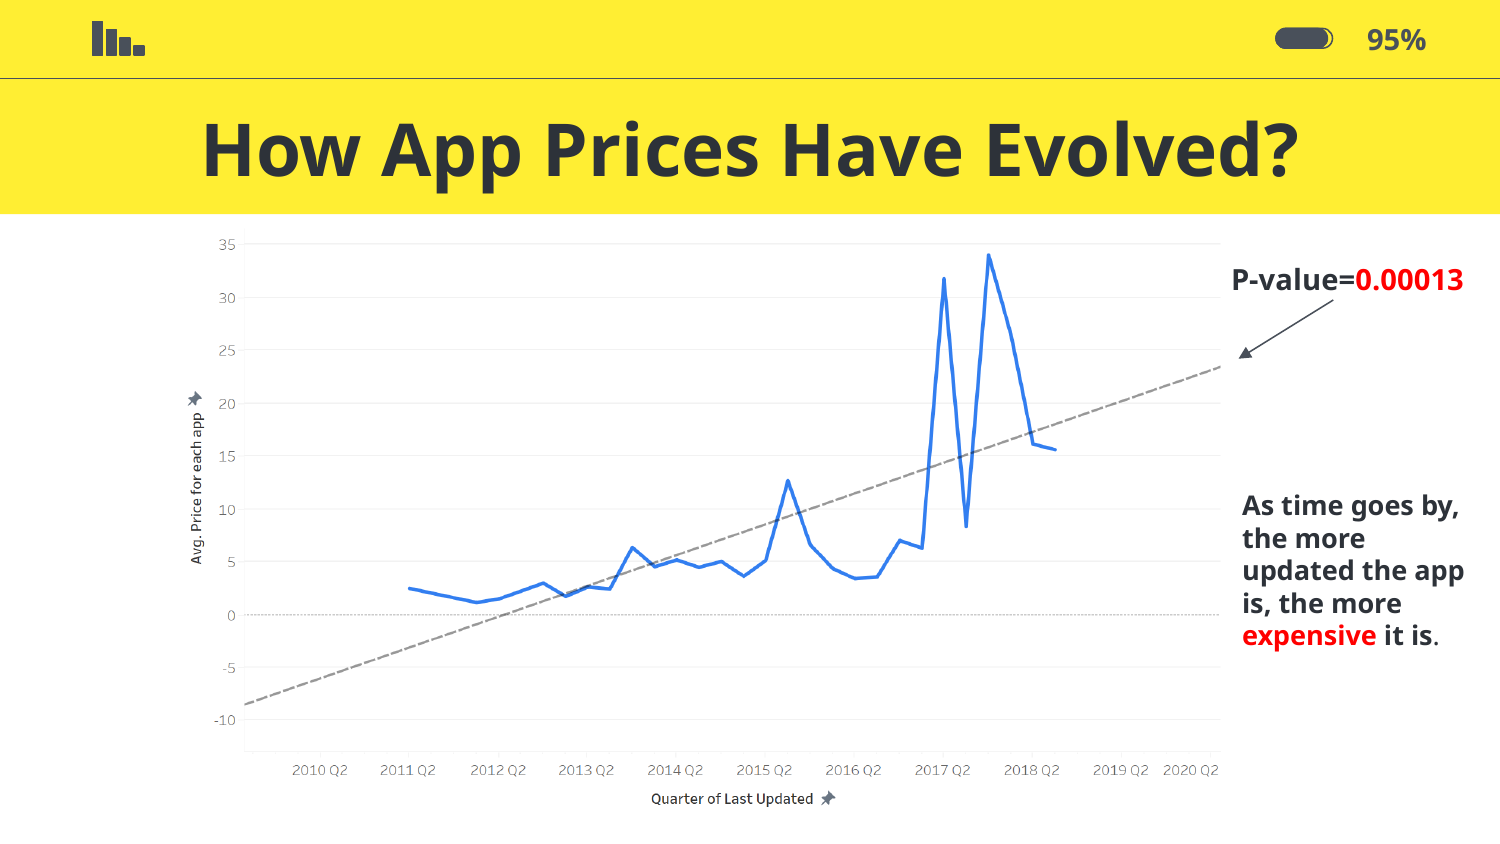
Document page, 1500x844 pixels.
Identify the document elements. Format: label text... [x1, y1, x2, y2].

text_box 95% [1352, 19, 1457, 57]
title How App Prices Have Evolved? [116, 88, 1383, 200]
text_box As time goes by, the more updated the app is, the more expensive it is. [1231, 473, 1489, 734]
picture [179, 215, 1228, 810]
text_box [1238, 299, 1334, 359]
text_box P-value=0.00013 [1231, 245, 1500, 346]
